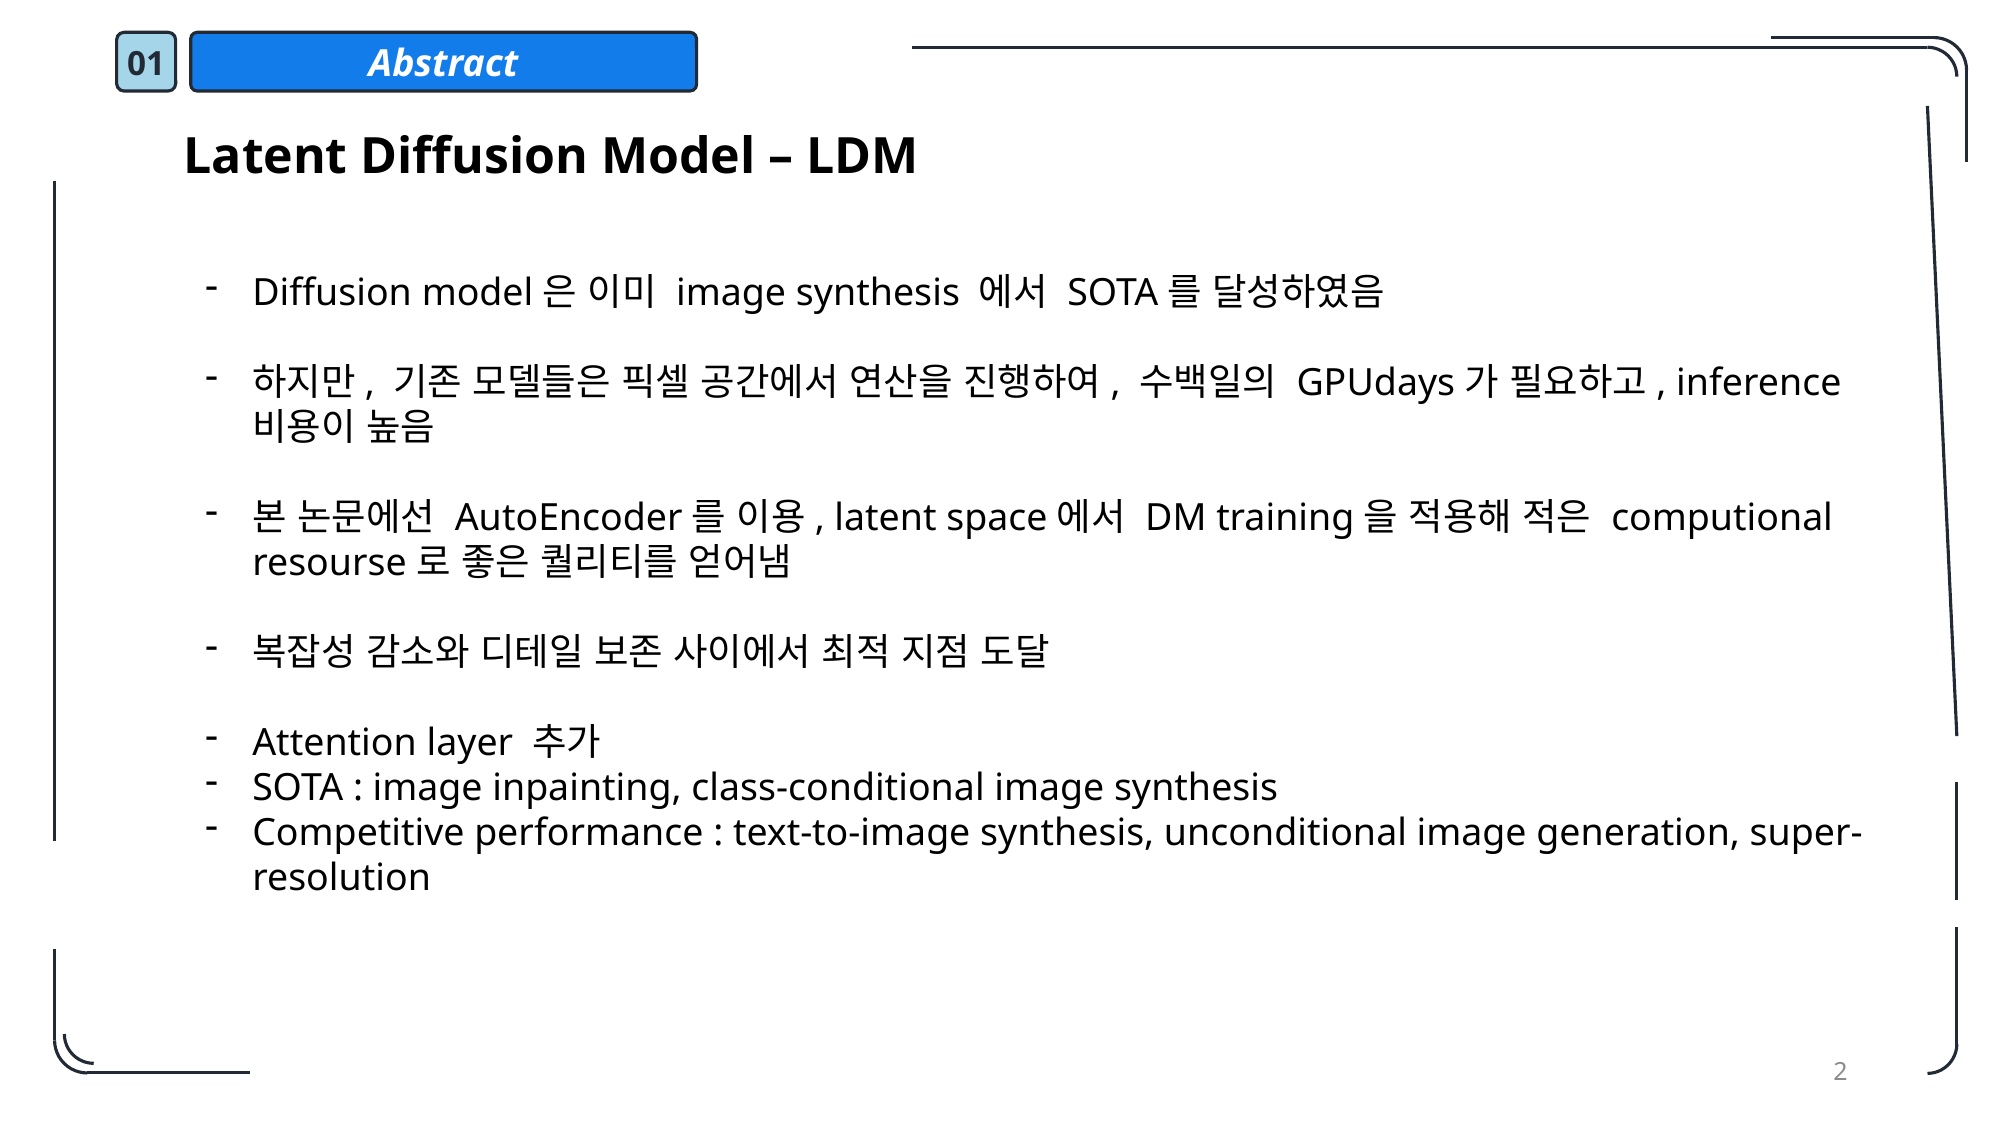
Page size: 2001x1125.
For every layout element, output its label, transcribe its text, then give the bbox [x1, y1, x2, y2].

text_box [54, 37, 1967, 1074]
text_box Abstract [190, 31, 698, 37]
text_box 01 [116, 31, 176, 37]
slide_number 2 [1412, 1074, 1863, 1103]
